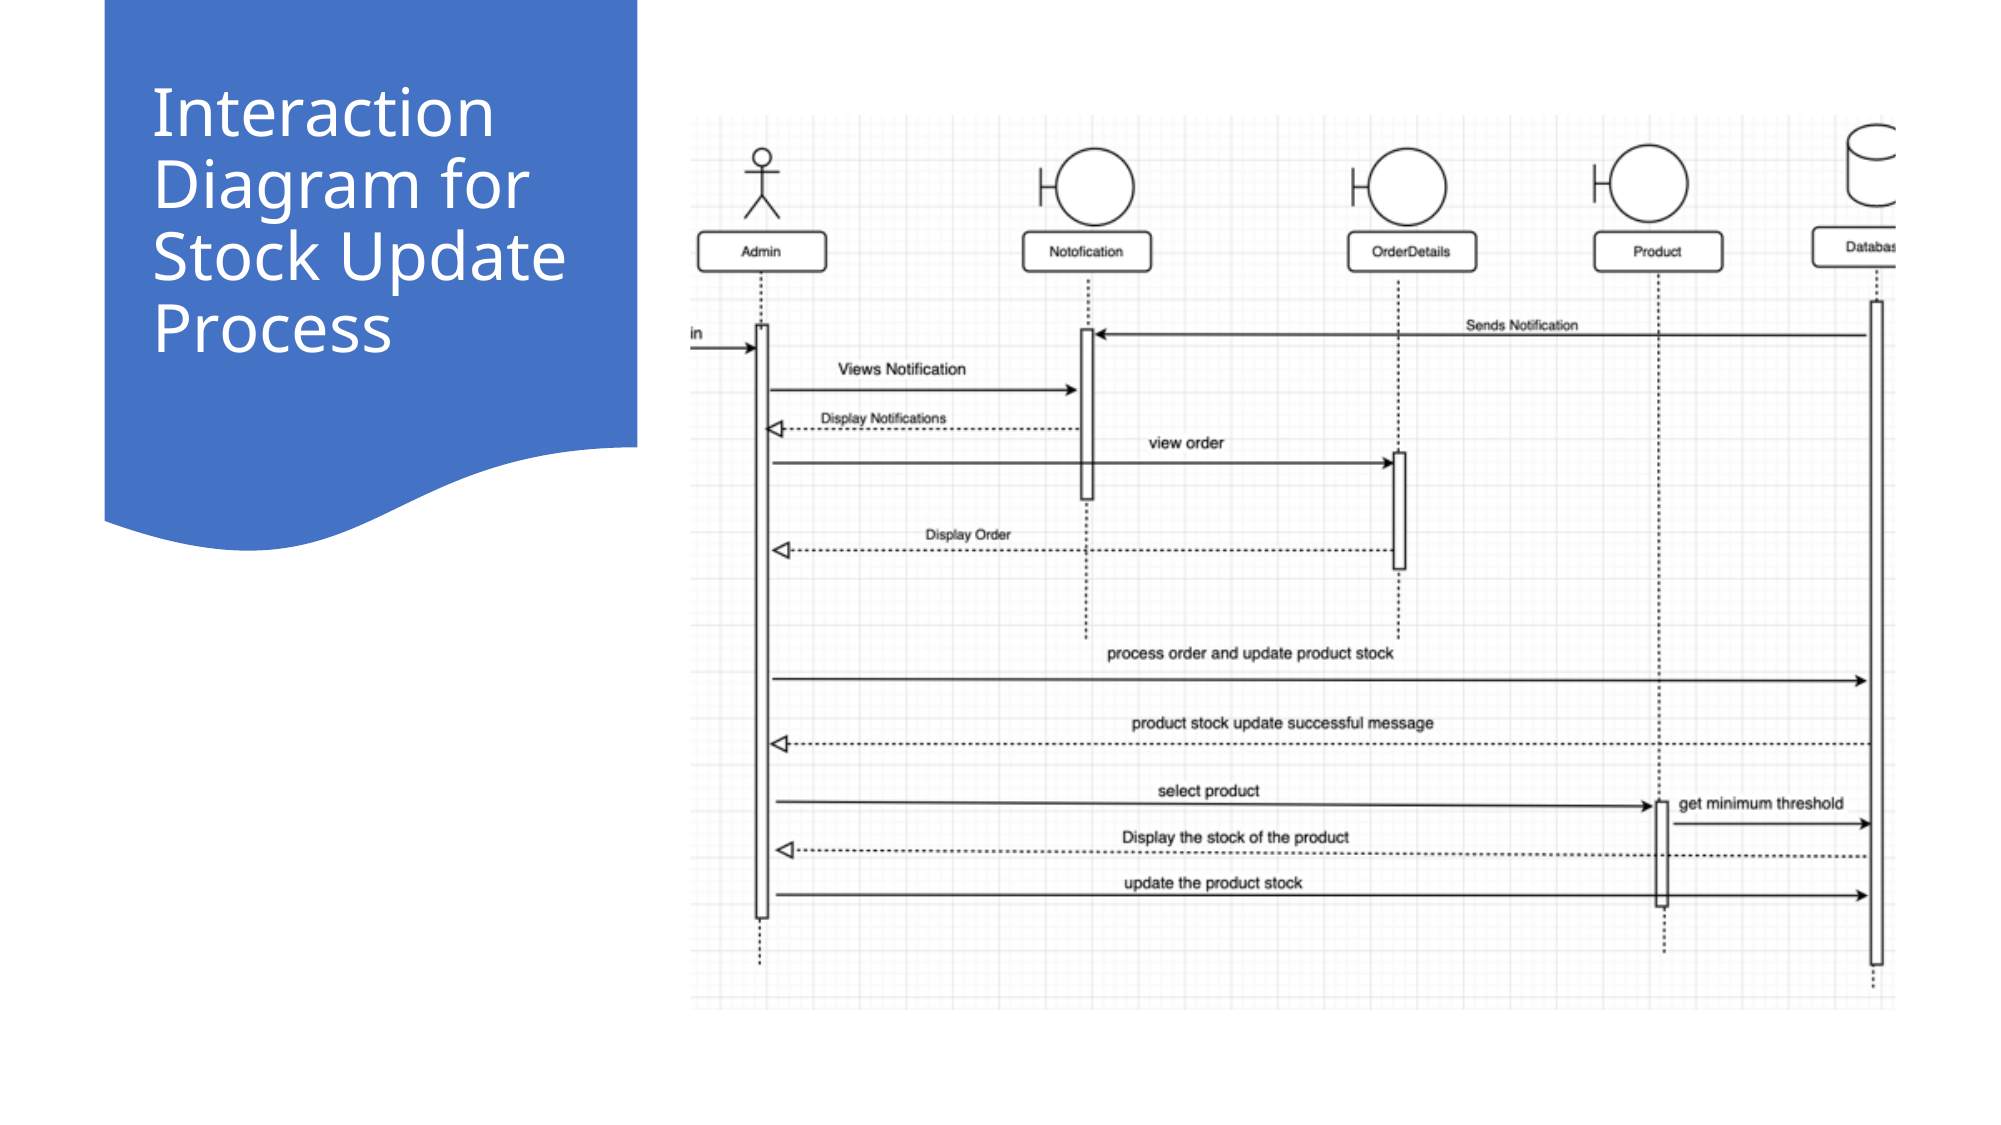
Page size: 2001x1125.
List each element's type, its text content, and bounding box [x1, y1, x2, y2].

title Interaction Diagram for Stock Update Process [137, 28, 604, 417]
picture [690, 115, 1896, 1010]
text_box [103, 0, 639, 552]
